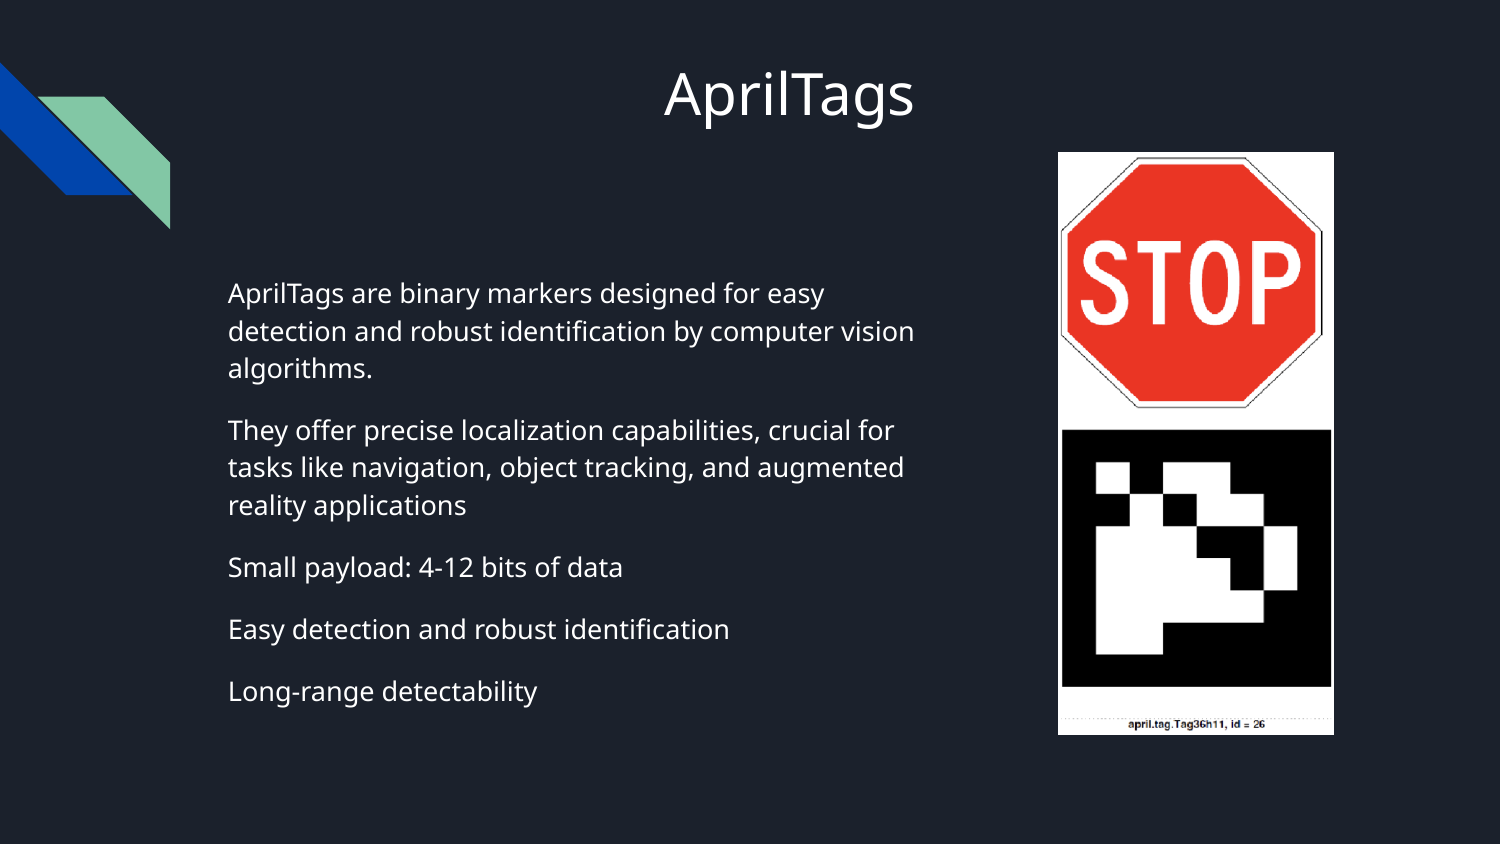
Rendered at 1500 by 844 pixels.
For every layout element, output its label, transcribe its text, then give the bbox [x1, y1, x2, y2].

title AprilTags [212, 42, 1368, 144]
picture [1057, 152, 1334, 735]
list AprilTags are binary markers designed for easy detection and robust identification by computer vision algorithms. They offer precise localization capabilities, crucial for tasks like navigation, object tracking, and augmented reality applications Small payload: 4-12 bits of data Easy detection and robust identification Long-range detectability [212, 257, 954, 735]
